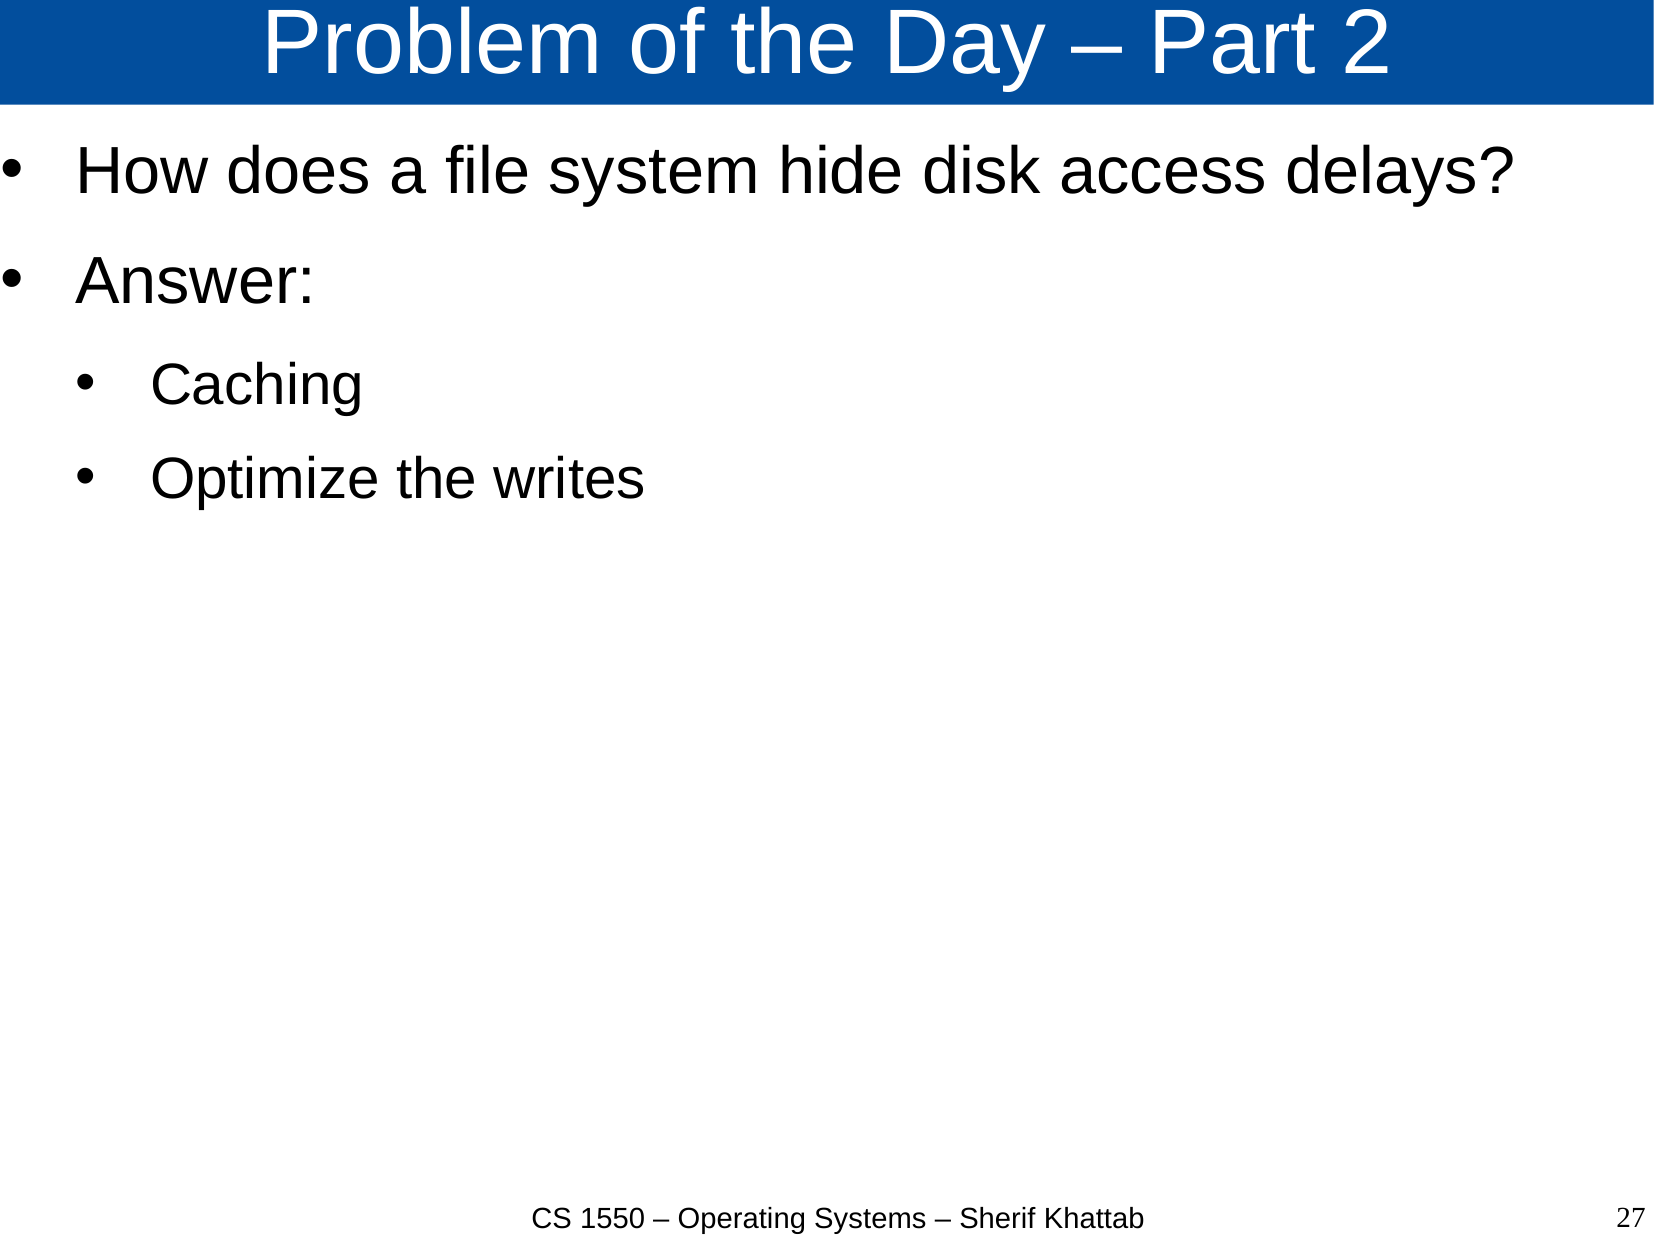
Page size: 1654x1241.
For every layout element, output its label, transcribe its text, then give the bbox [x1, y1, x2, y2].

title Problem of the Day – Part 2 [0, 0, 1654, 105]
footer CS 1550 – Operating Systems – Sherif Khattab [460, 1201, 1217, 1241]
slide_number 27 [1265, 1200, 1647, 1241]
list How does a file system hide disk access delays? Answer: Caching Optimize the writes [0, 127, 1654, 1195]
